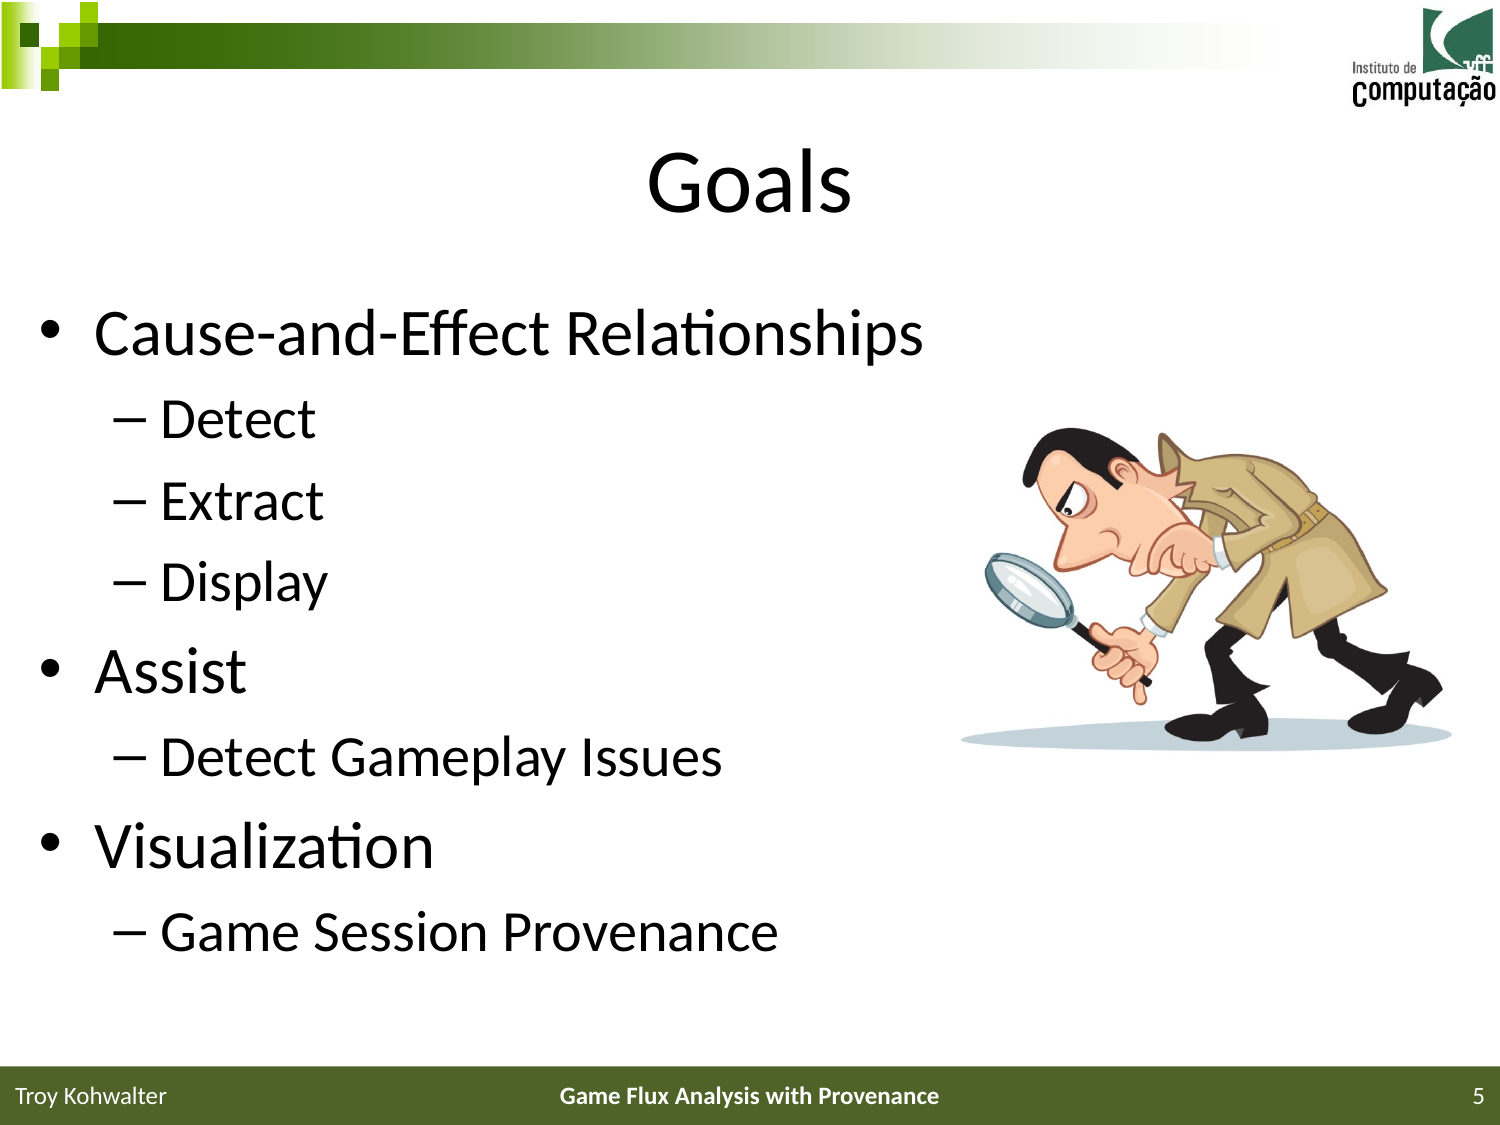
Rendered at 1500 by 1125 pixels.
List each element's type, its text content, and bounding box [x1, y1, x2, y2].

slide_number Troy Kohwalter [0, 1065, 350, 1125]
list Cause-and-Effect Relationships Detect Extract Display Assist Detect Gameplay Issues Visualization Game Session Provenance [23, 281, 1477, 1055]
footer Game Flux Analysis with Provenance [512, 1065, 988, 1125]
slide_number 5 [1149, 1065, 1500, 1125]
picture [949, 399, 1462, 763]
title Goals [75, 82, 1425, 270]
